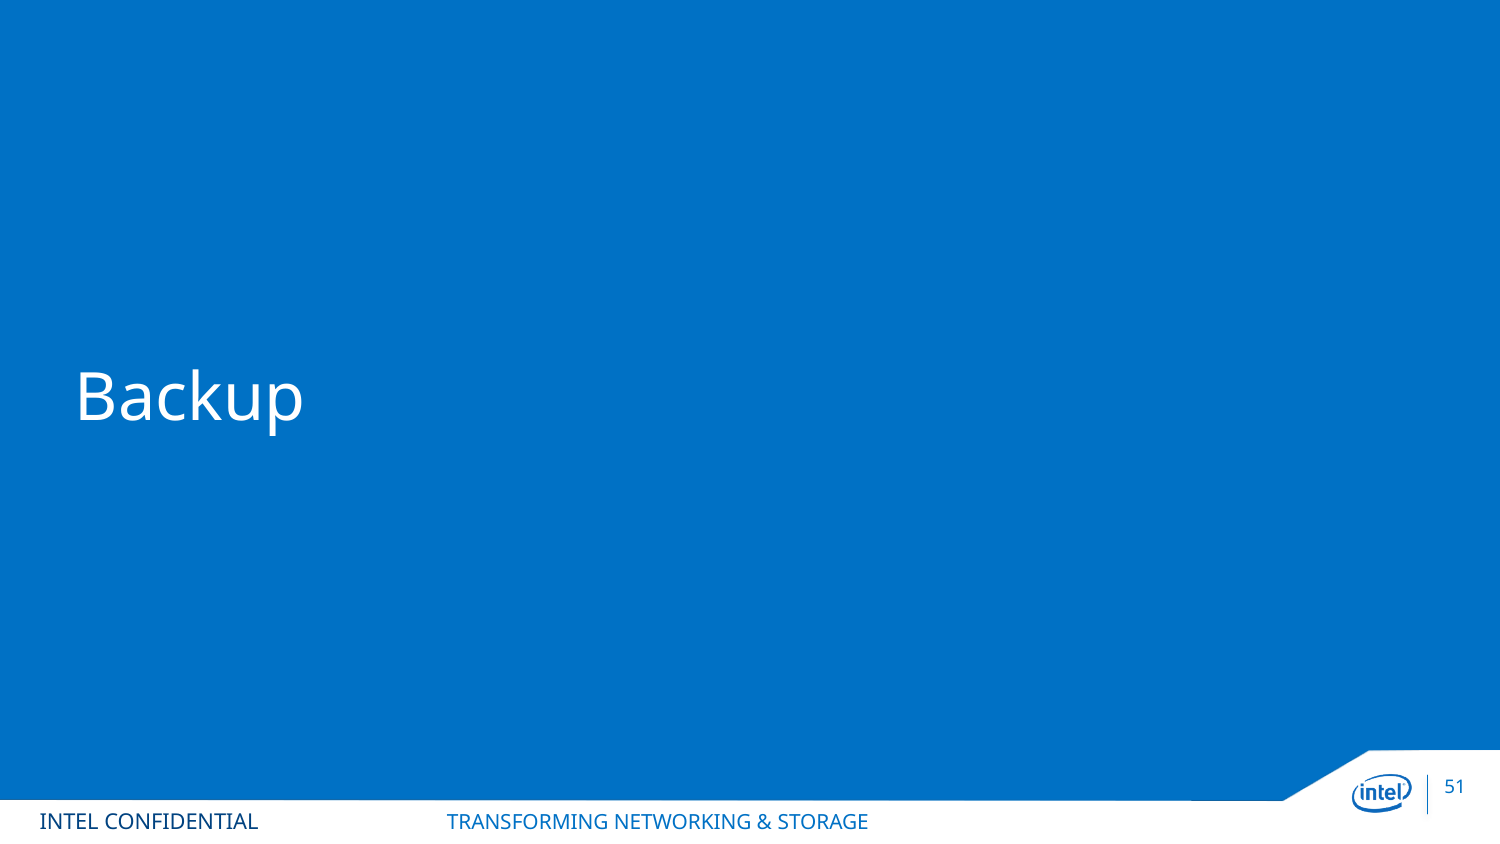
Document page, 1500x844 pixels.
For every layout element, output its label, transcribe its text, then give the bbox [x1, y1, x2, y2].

title Backup [74, 265, 1350, 434]
picture [0, 750, 1500, 844]
slide_number INTEL CONFIDENTIAL [39, 808, 357, 834]
